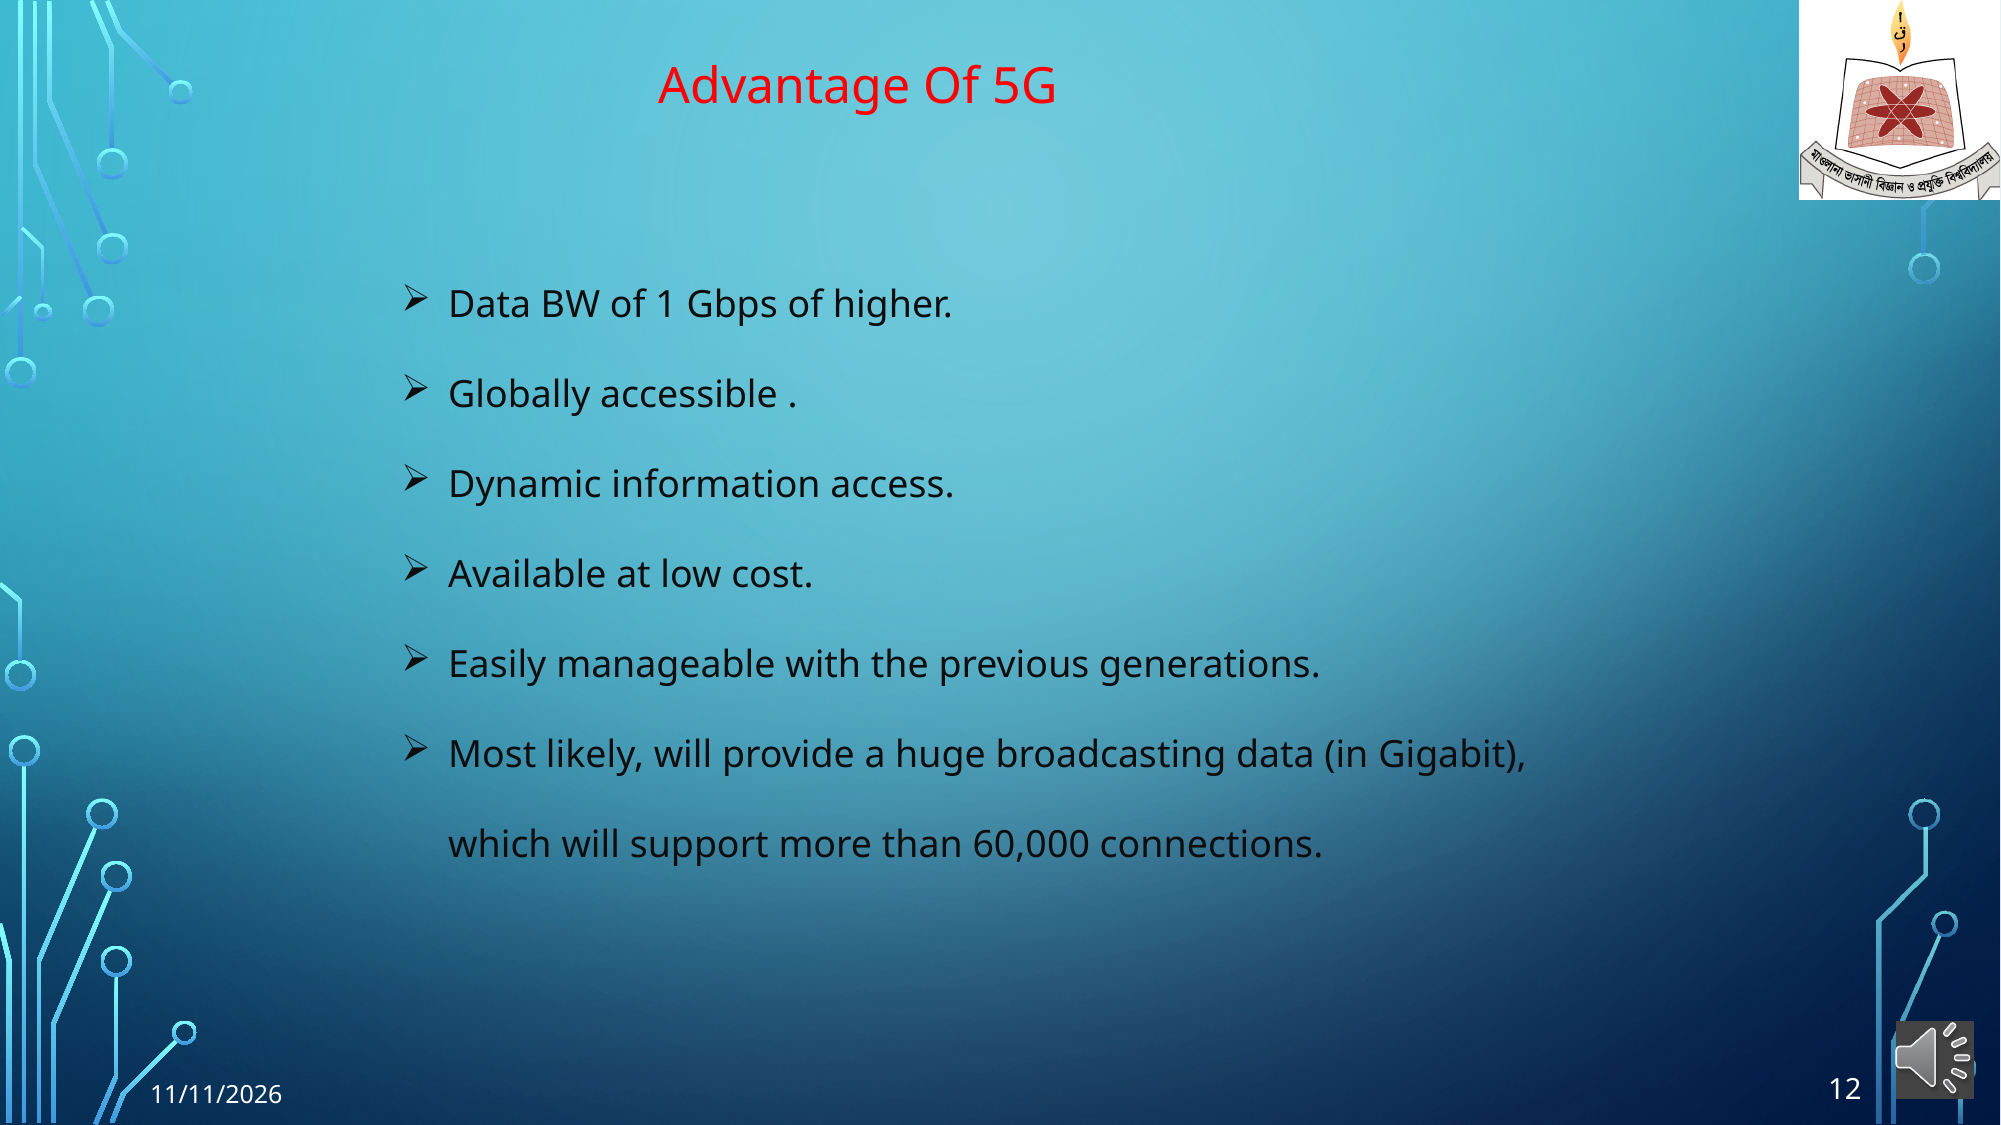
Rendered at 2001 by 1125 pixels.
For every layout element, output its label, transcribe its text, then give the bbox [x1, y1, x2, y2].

text_box Data BW of 1 Gbps of higher. Globally accessible . Dynamic information access. Available at low cost. Easily manageable with the previous generations. Most likely, will provide a huge broadcasting data (in Gigabit), which will support more than 60,000 connections. [386, 228, 1575, 873]
text_box Advantage Of 5G [643, 46, 1185, 121]
picture [1894, 1019, 1976, 1101]
picture [1798, 0, 2000, 201]
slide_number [0, 1065, 298, 1125]
slide_number 12 [1750, 1060, 1877, 1121]
